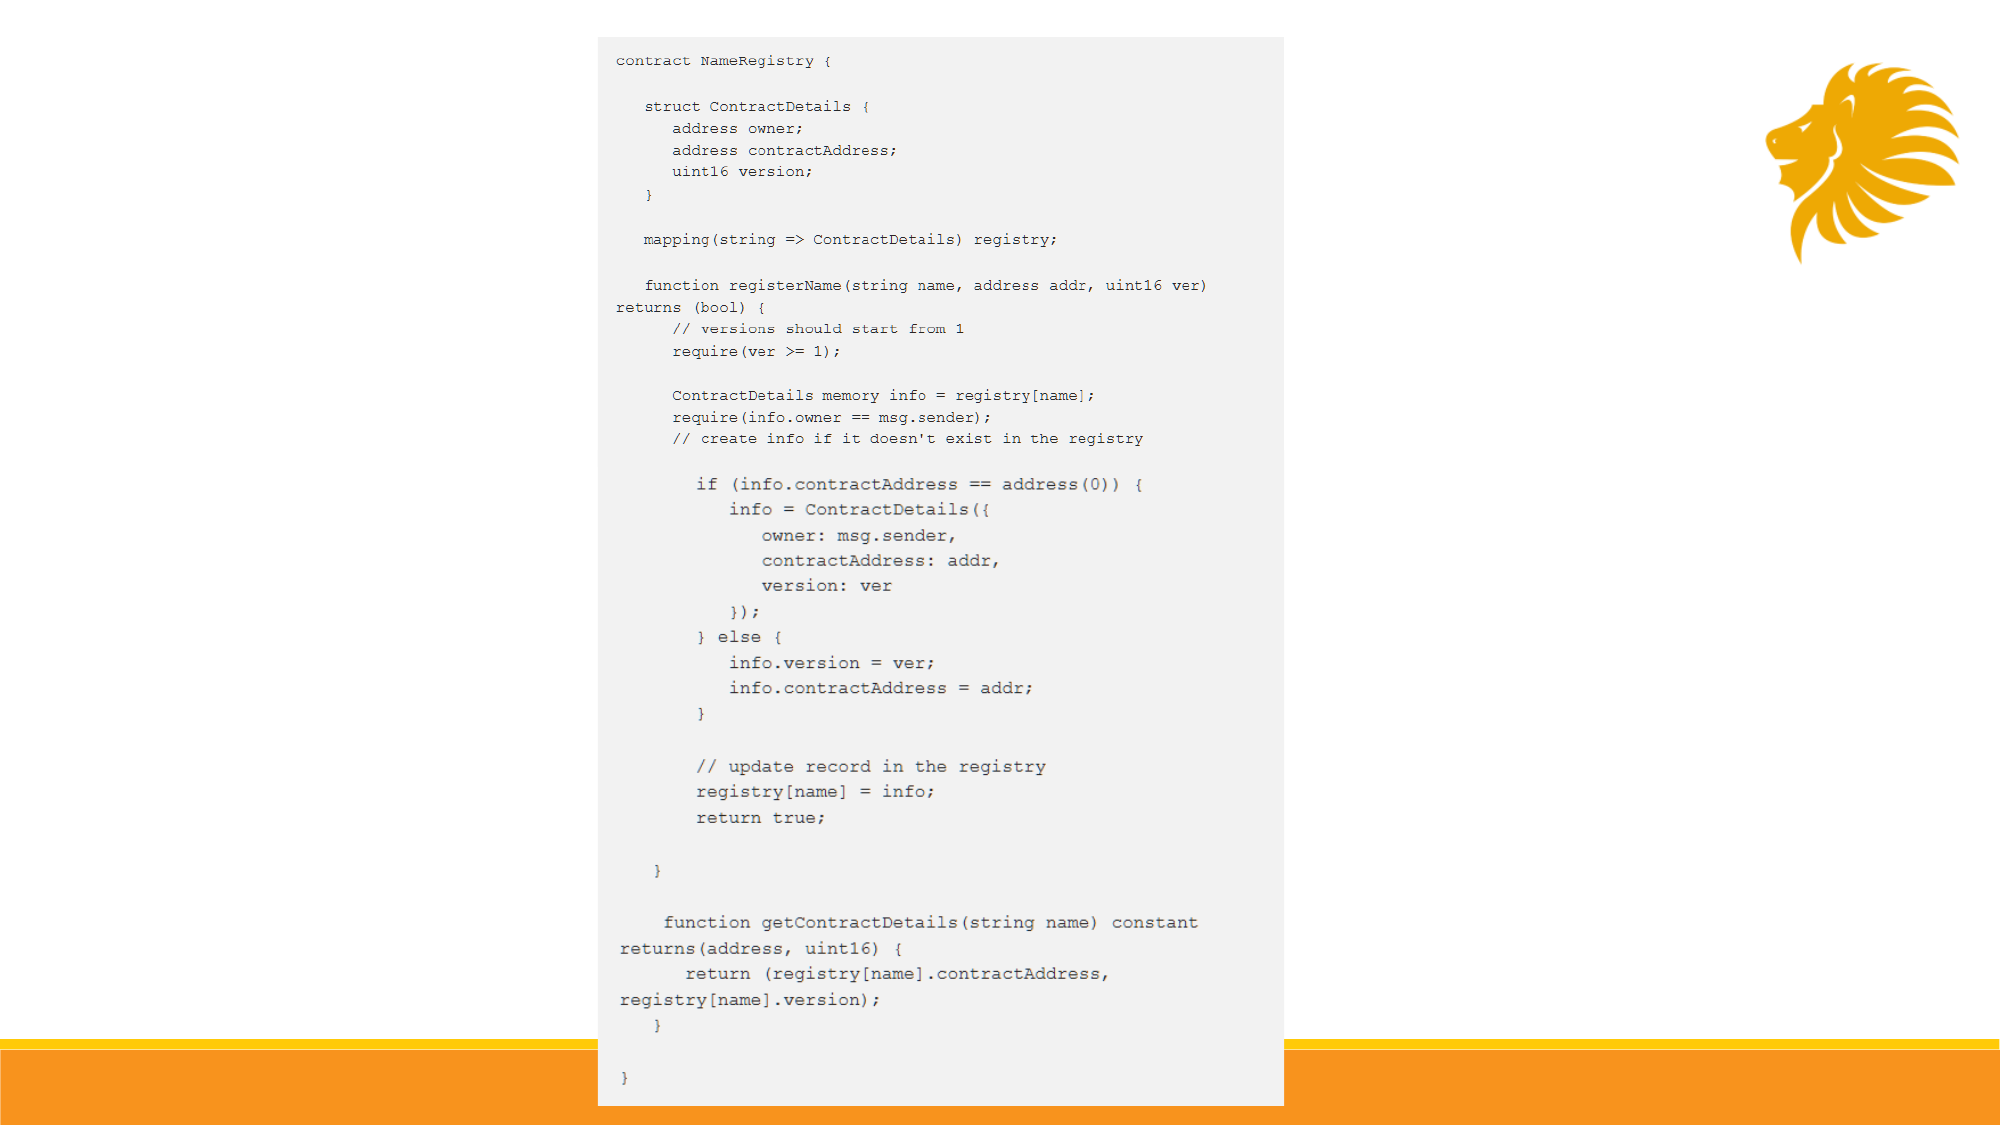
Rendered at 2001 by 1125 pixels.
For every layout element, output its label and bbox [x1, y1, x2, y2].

list [597, 450, 1285, 1107]
picture [597, 37, 1285, 450]
picture [1741, 43, 1984, 286]
